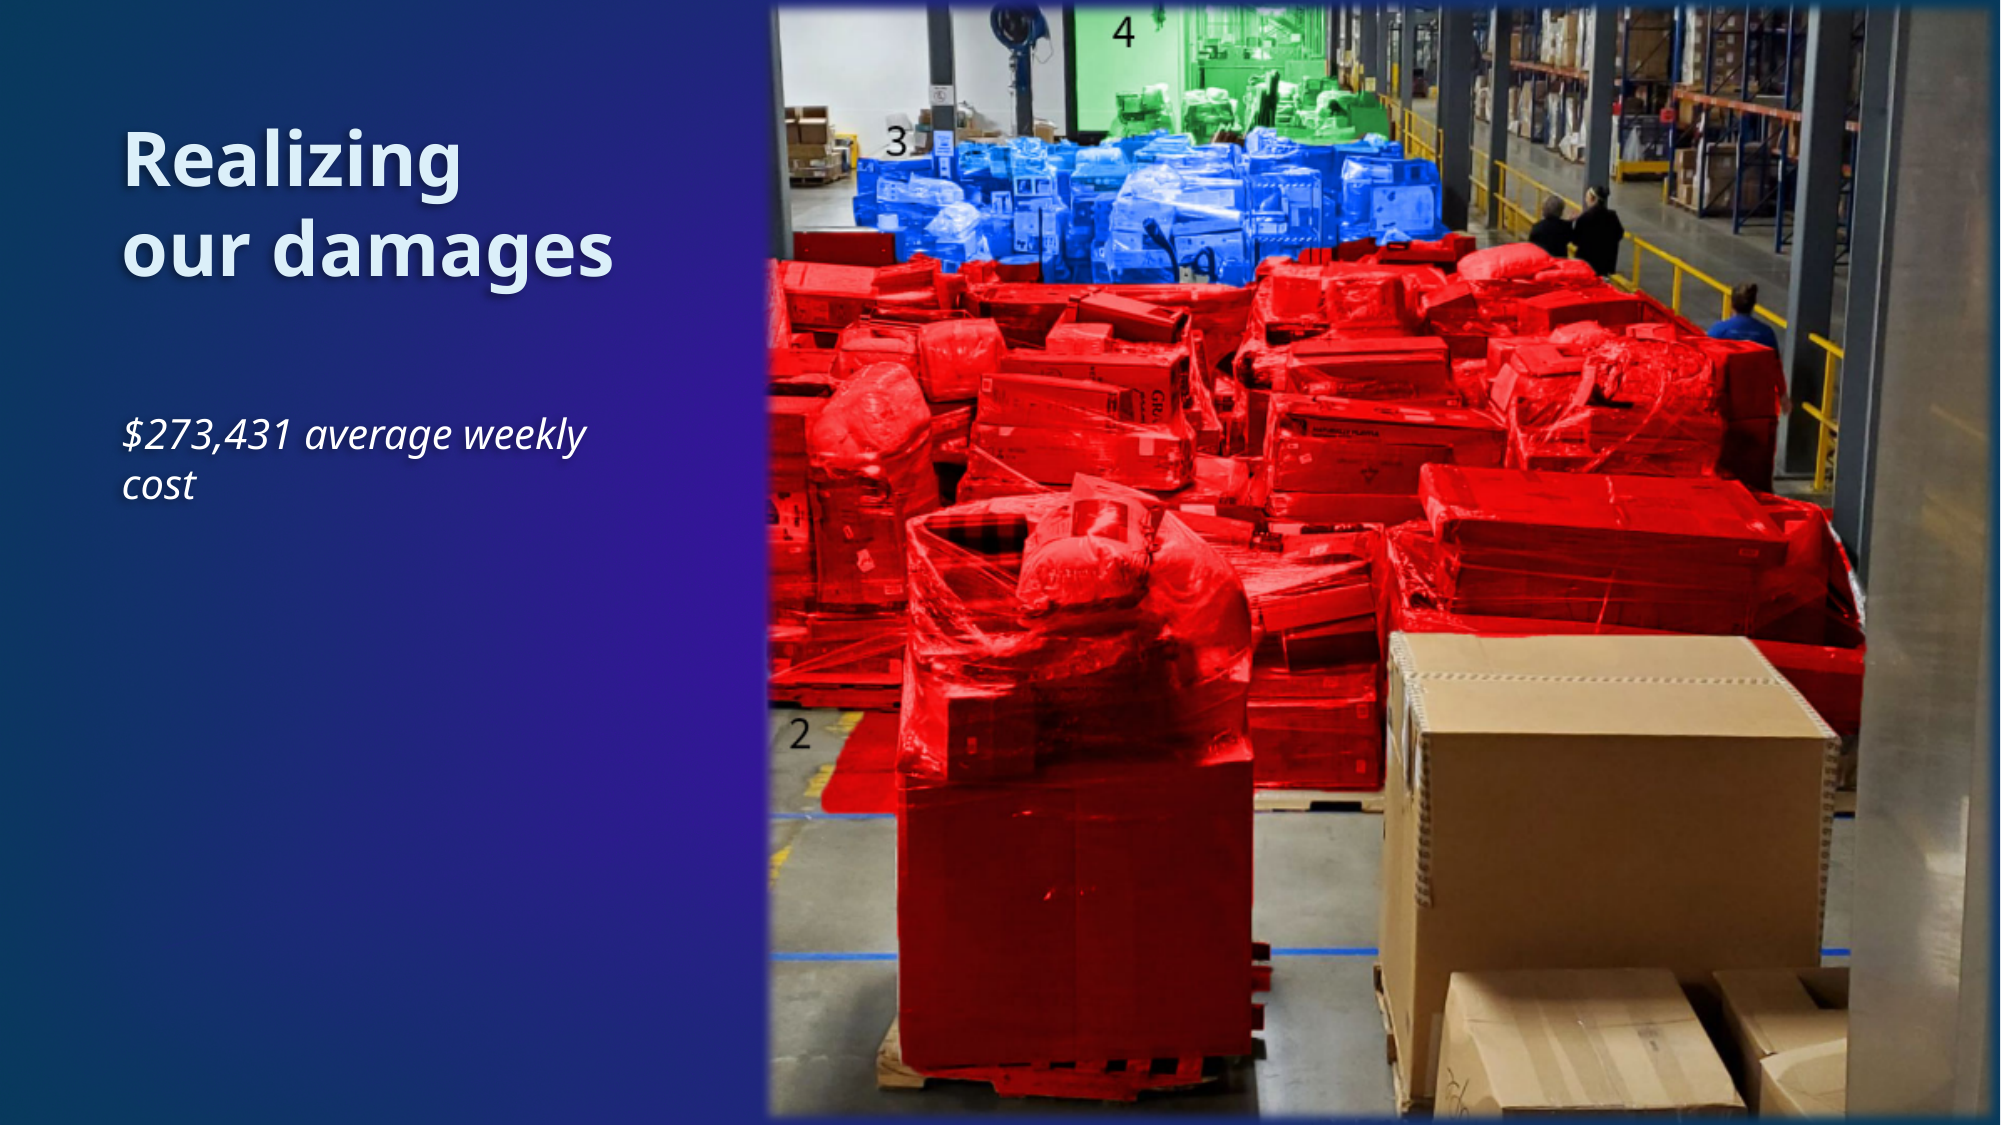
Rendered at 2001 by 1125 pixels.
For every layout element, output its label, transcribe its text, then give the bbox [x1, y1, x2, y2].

title Realizing our damages [106, 103, 653, 373]
picture [759, 0, 2000, 1125]
list $273,431 average weekly cost [106, 399, 653, 1025]
